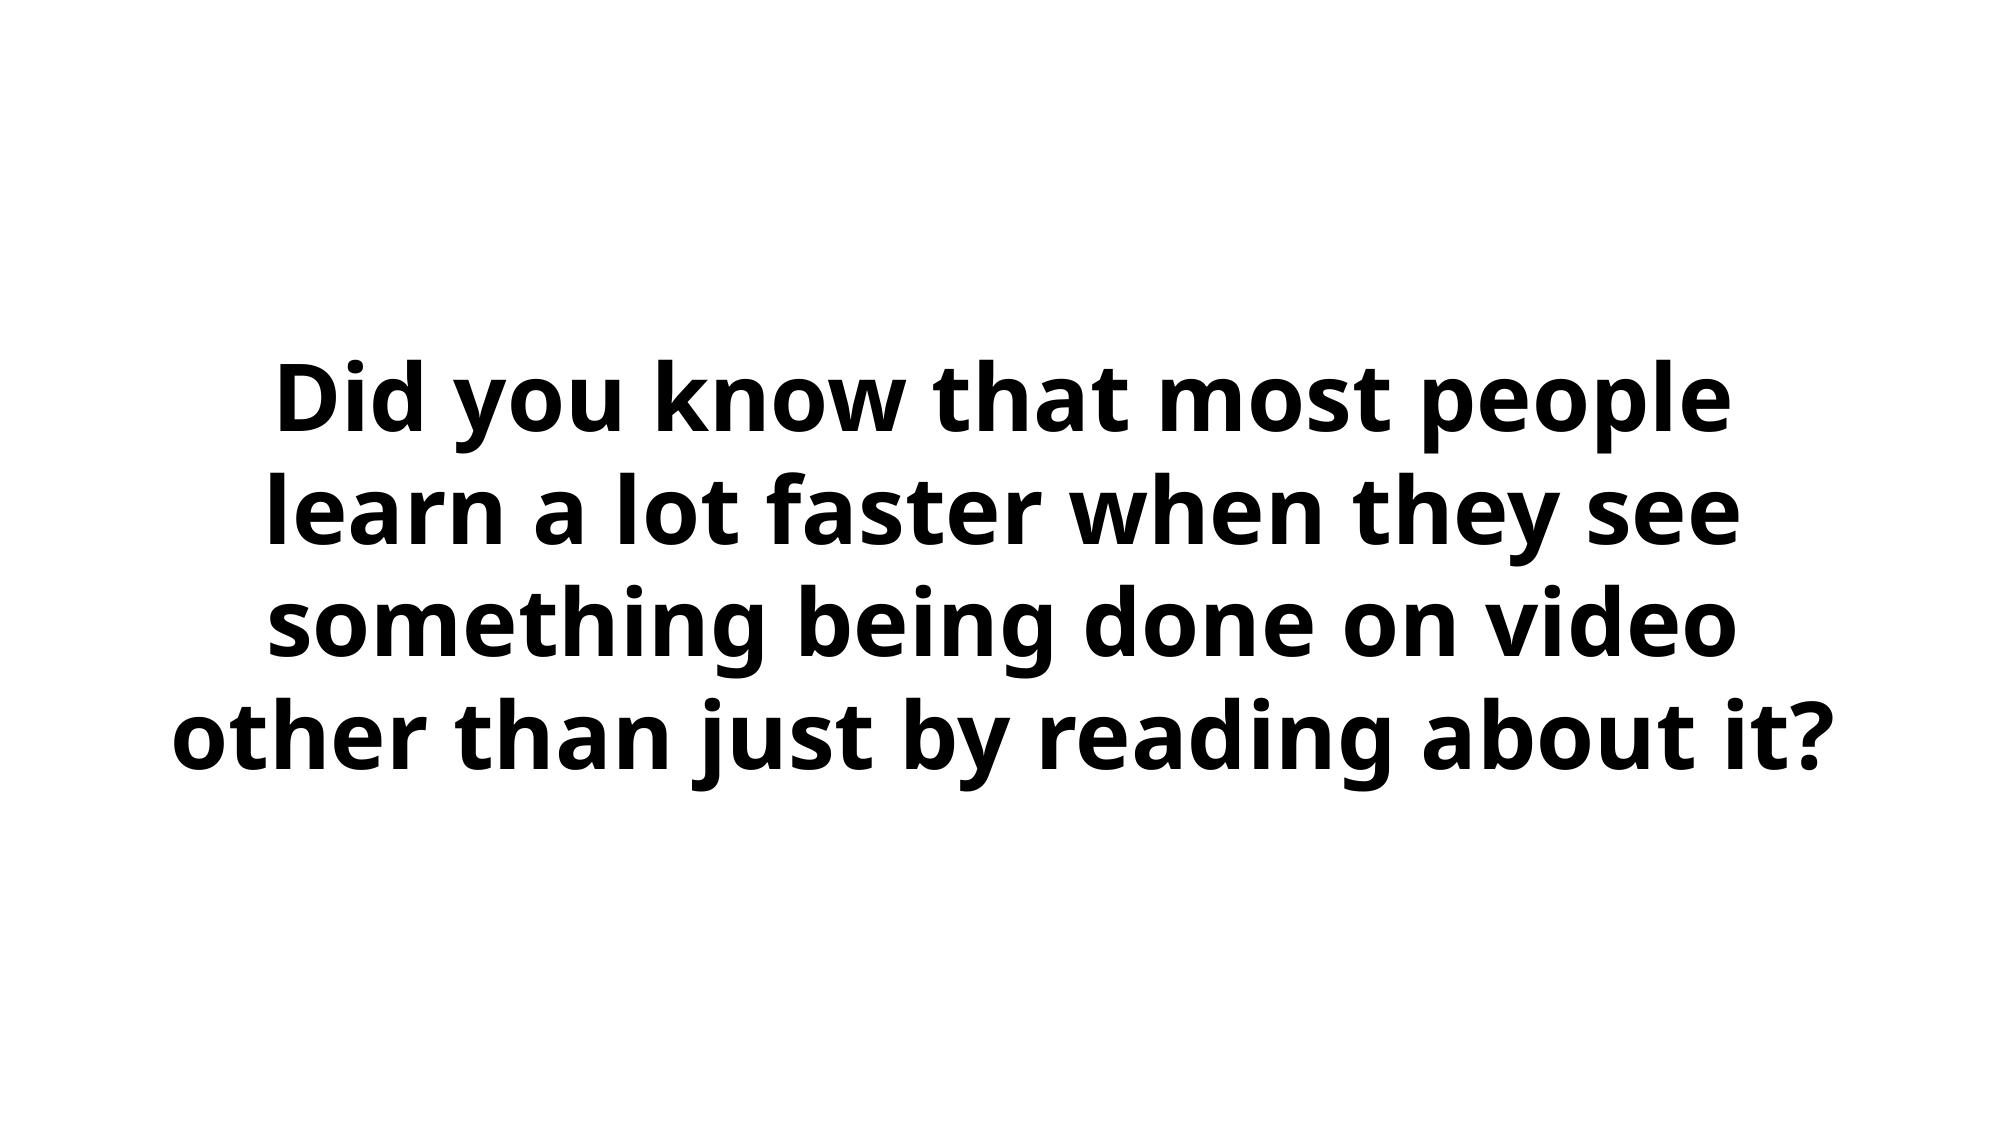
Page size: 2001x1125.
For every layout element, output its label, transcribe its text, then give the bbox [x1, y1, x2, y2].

text_box Did you know that most people learn a lot faster when they see something being done on video other than just by reading about it? [143, 330, 1863, 796]
